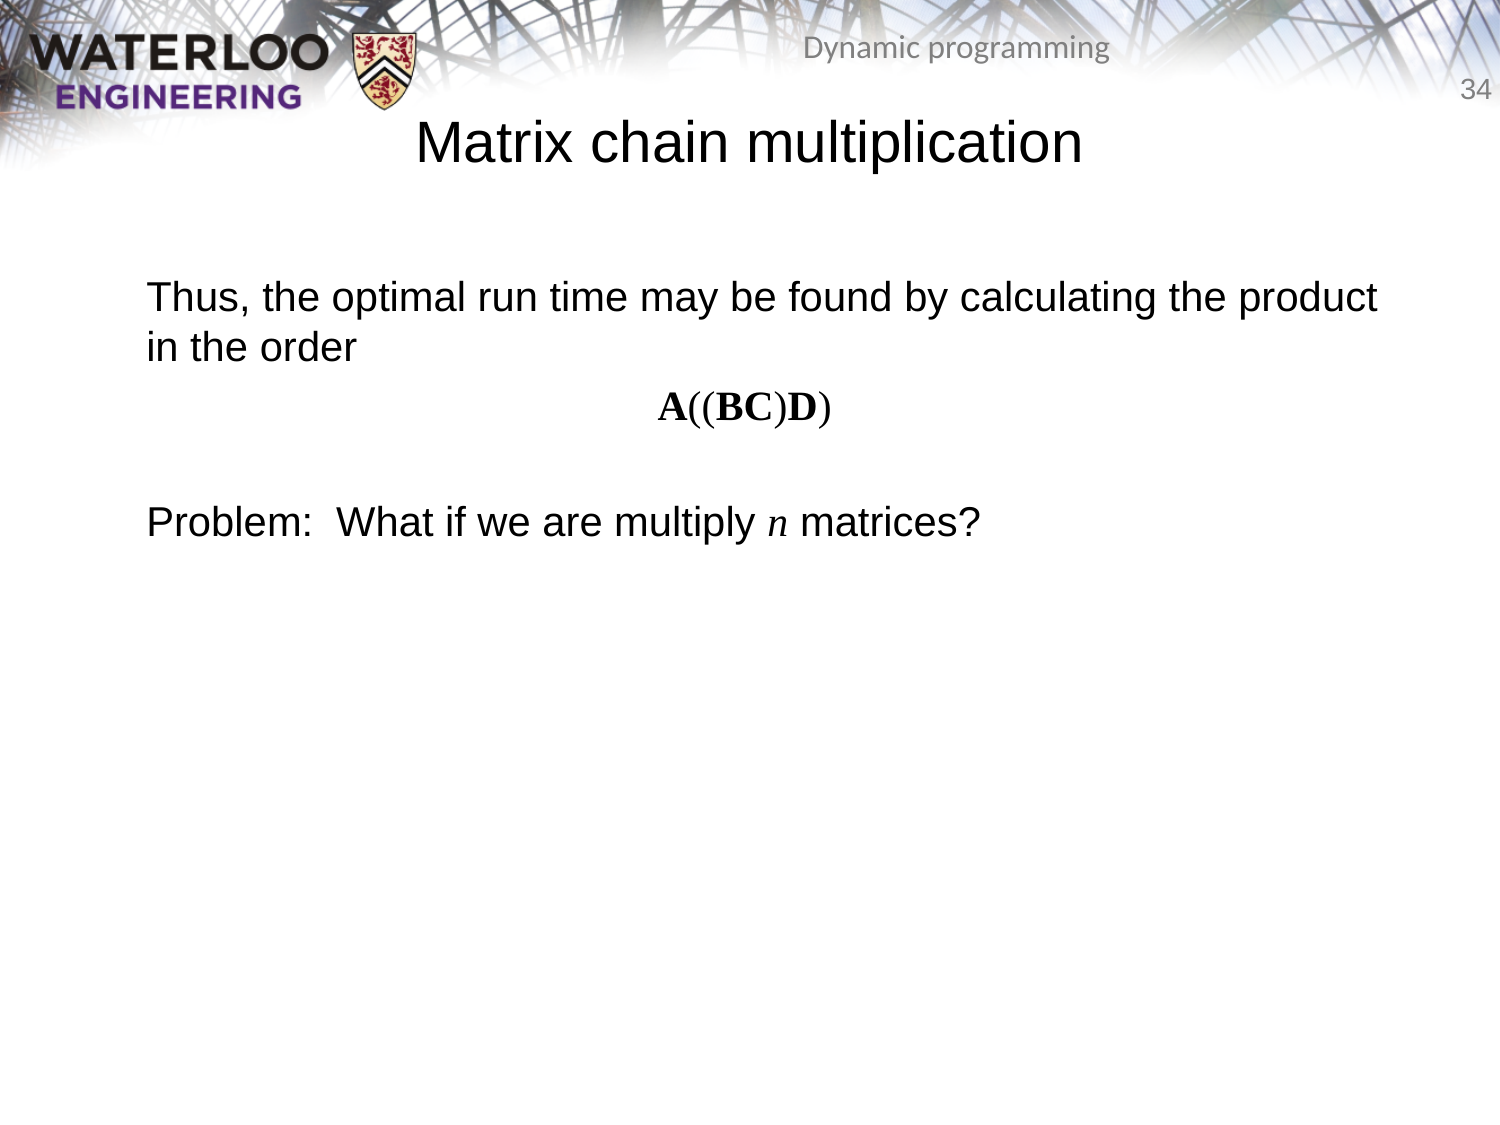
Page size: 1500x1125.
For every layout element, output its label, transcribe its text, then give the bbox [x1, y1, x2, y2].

picture [0, 0, 1500, 1125]
list Thus, the optimal run time may be found by calculating the product in the order A((BC)D) Problem: What if we are multiply n matrices? [74, 262, 1426, 1006]
title Matrix chain multiplication [74, 44, 1426, 233]
